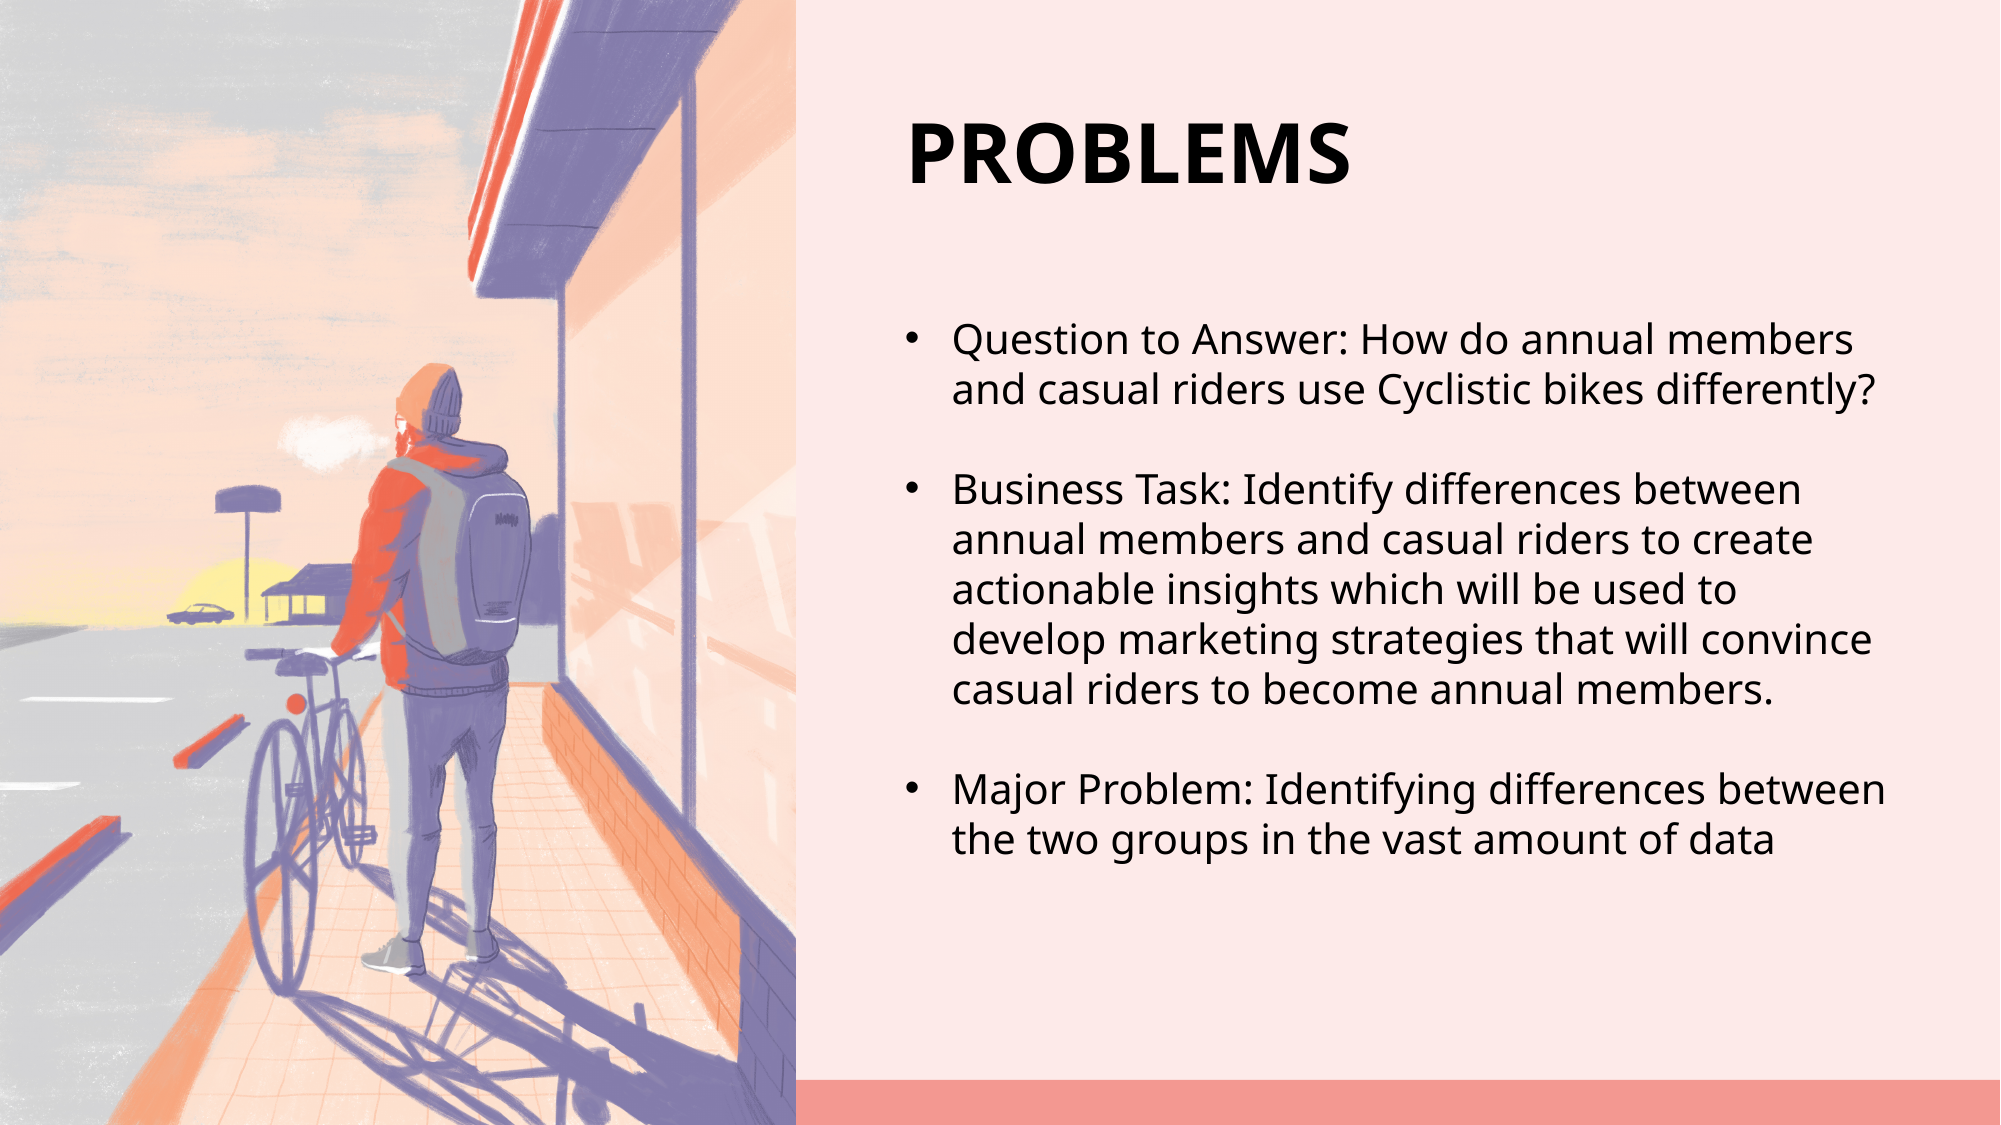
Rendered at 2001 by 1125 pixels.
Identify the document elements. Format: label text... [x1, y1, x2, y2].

picture [0, 0, 796, 1125]
text_box Question to Answer: How do annual members and casual riders use Cyclistic bikes differently? Business Task: Identify differences between annual members and casual riders to create actionable insights which will be used to develop marketing strategies that will convince casual riders to become annual members. Major Problem: Identifying differences between the two groups in the vast amount of data [890, 305, 1915, 870]
text_box Problems [889, 93, 1852, 210]
